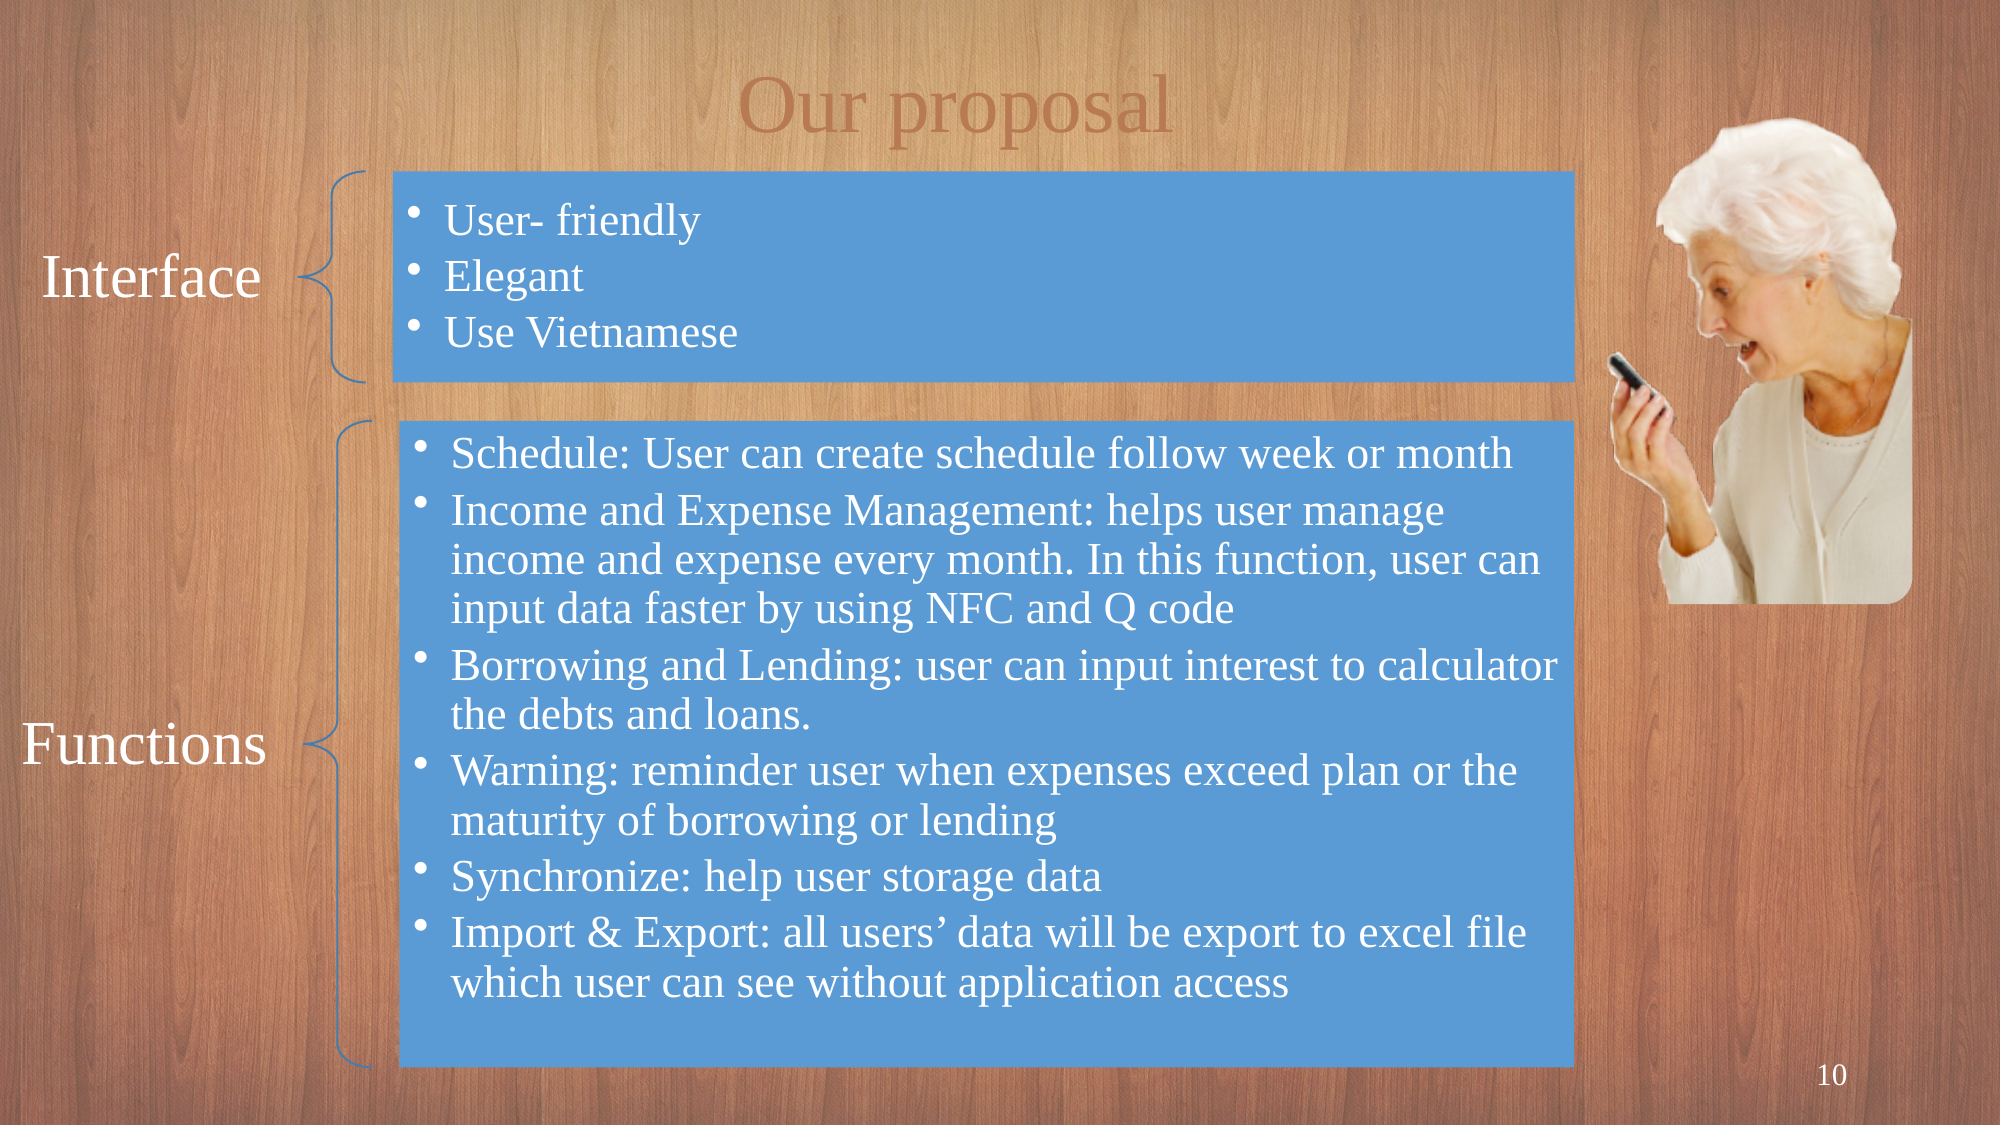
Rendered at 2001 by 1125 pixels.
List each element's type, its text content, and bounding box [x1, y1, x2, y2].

title Our proposal [722, 23, 1223, 155]
slide_number 10 [1325, 1042, 1863, 1103]
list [0, 155, 1575, 1084]
picture [1595, 96, 1913, 605]
